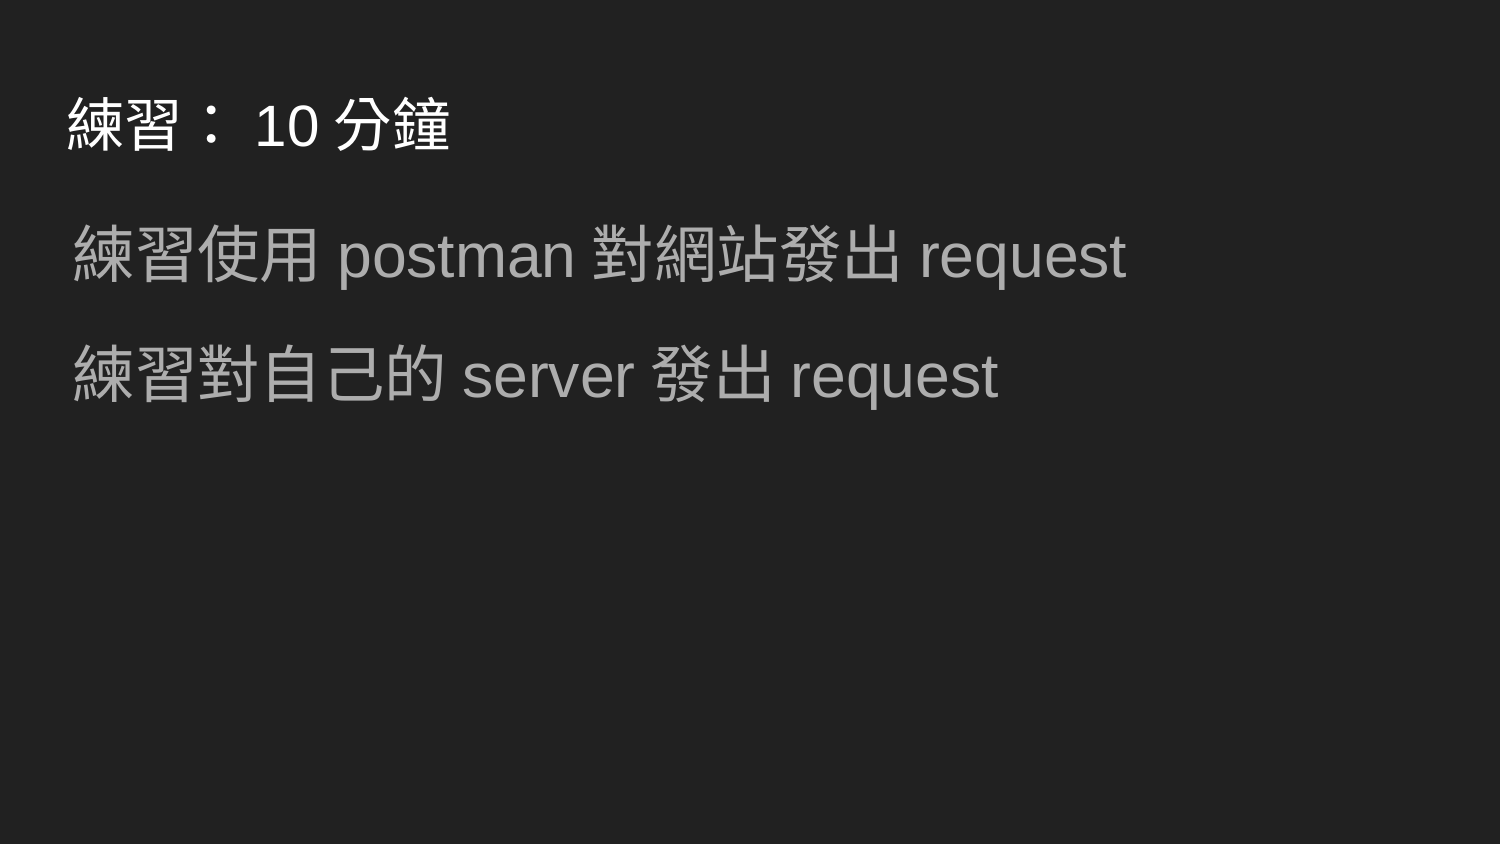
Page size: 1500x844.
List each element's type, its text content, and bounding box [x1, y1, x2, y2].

list 練習使用postman對網站發出request 練習對自己的server發出request [51, 189, 1449, 750]
title 練習：10分鐘 [51, 72, 1449, 167]
